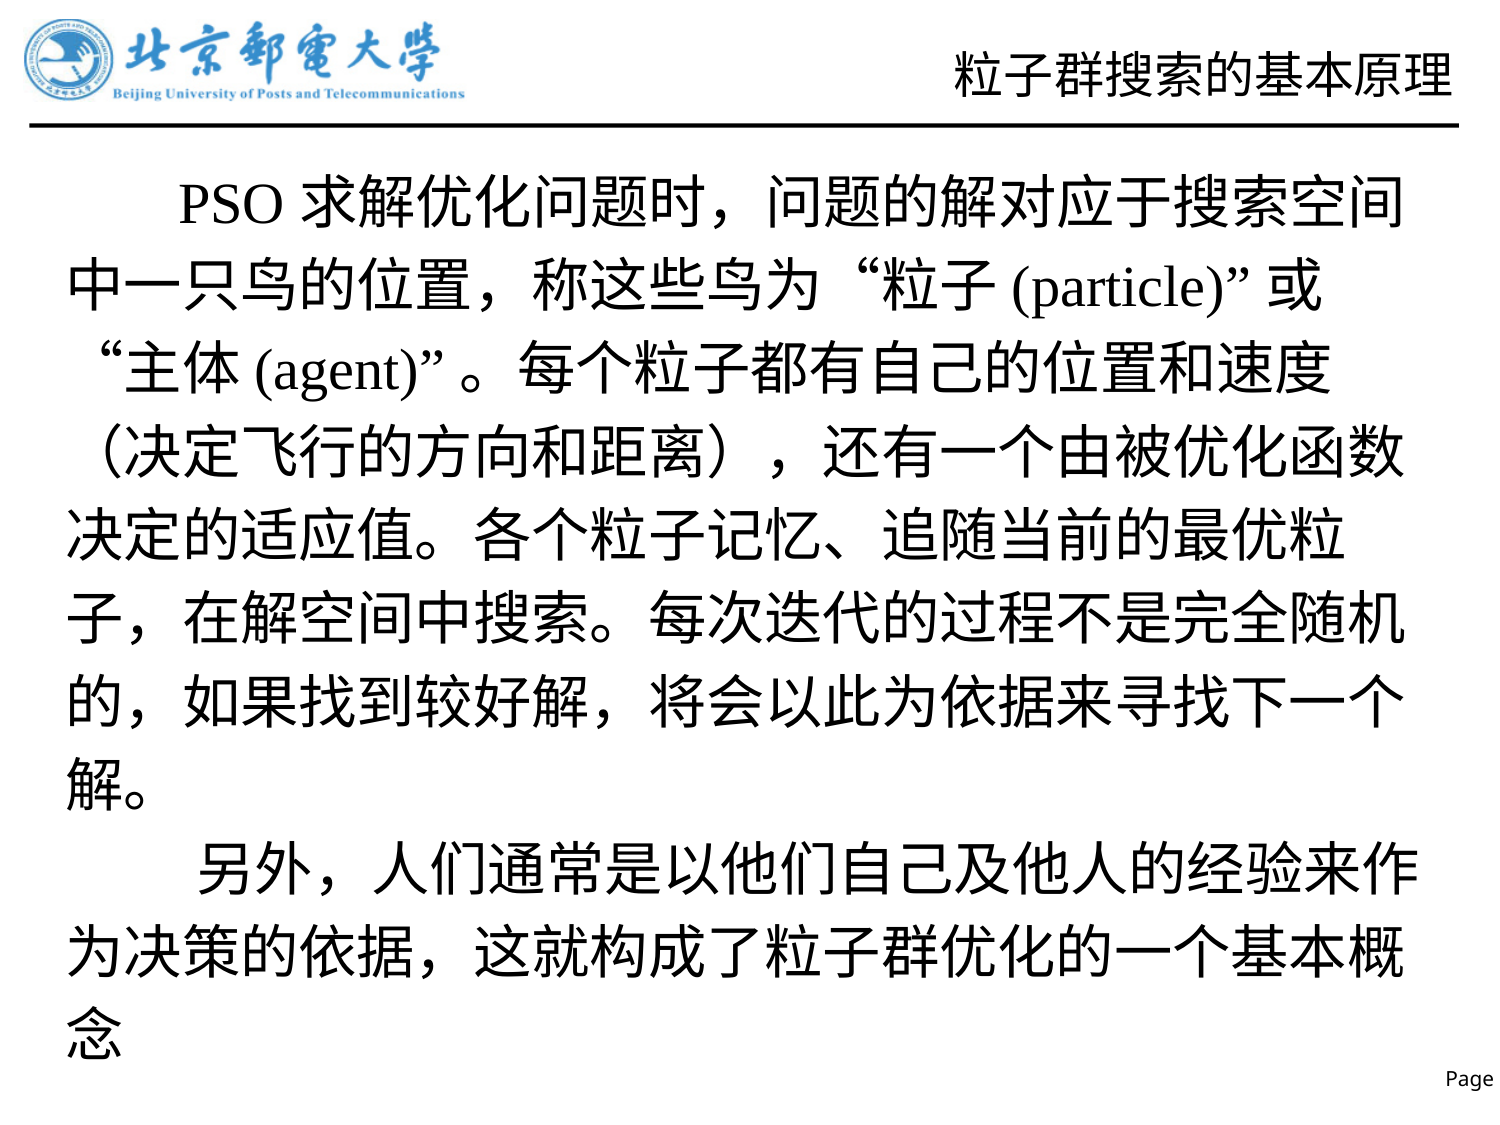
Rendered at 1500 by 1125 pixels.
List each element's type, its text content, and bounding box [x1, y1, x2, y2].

picture [23, 19, 467, 102]
text_box PSO求解优化问题时，问题的解对应于搜索空间中一只鸟的位置，称这些鸟为“粒子(particle)”或“主体(agent)”。每个粒子都有自己的位置和速度（决定飞行的方向和距离），还有一个由被优化函数决定的适应值。各个粒子记忆、追随当前的最优粒子，在解空间中搜索。每次迭代的过程不是完全随机的，如果找到较好解，将会以此为依据来寻找下一个解。 另外，人们通常是以他们自己及他人的经验来作为决策的依据，这就构成了粒子群优化的一个基本概念 [50, 144, 1445, 1125]
title 粒子群搜索的基本原理 [728, 16, 1469, 130]
